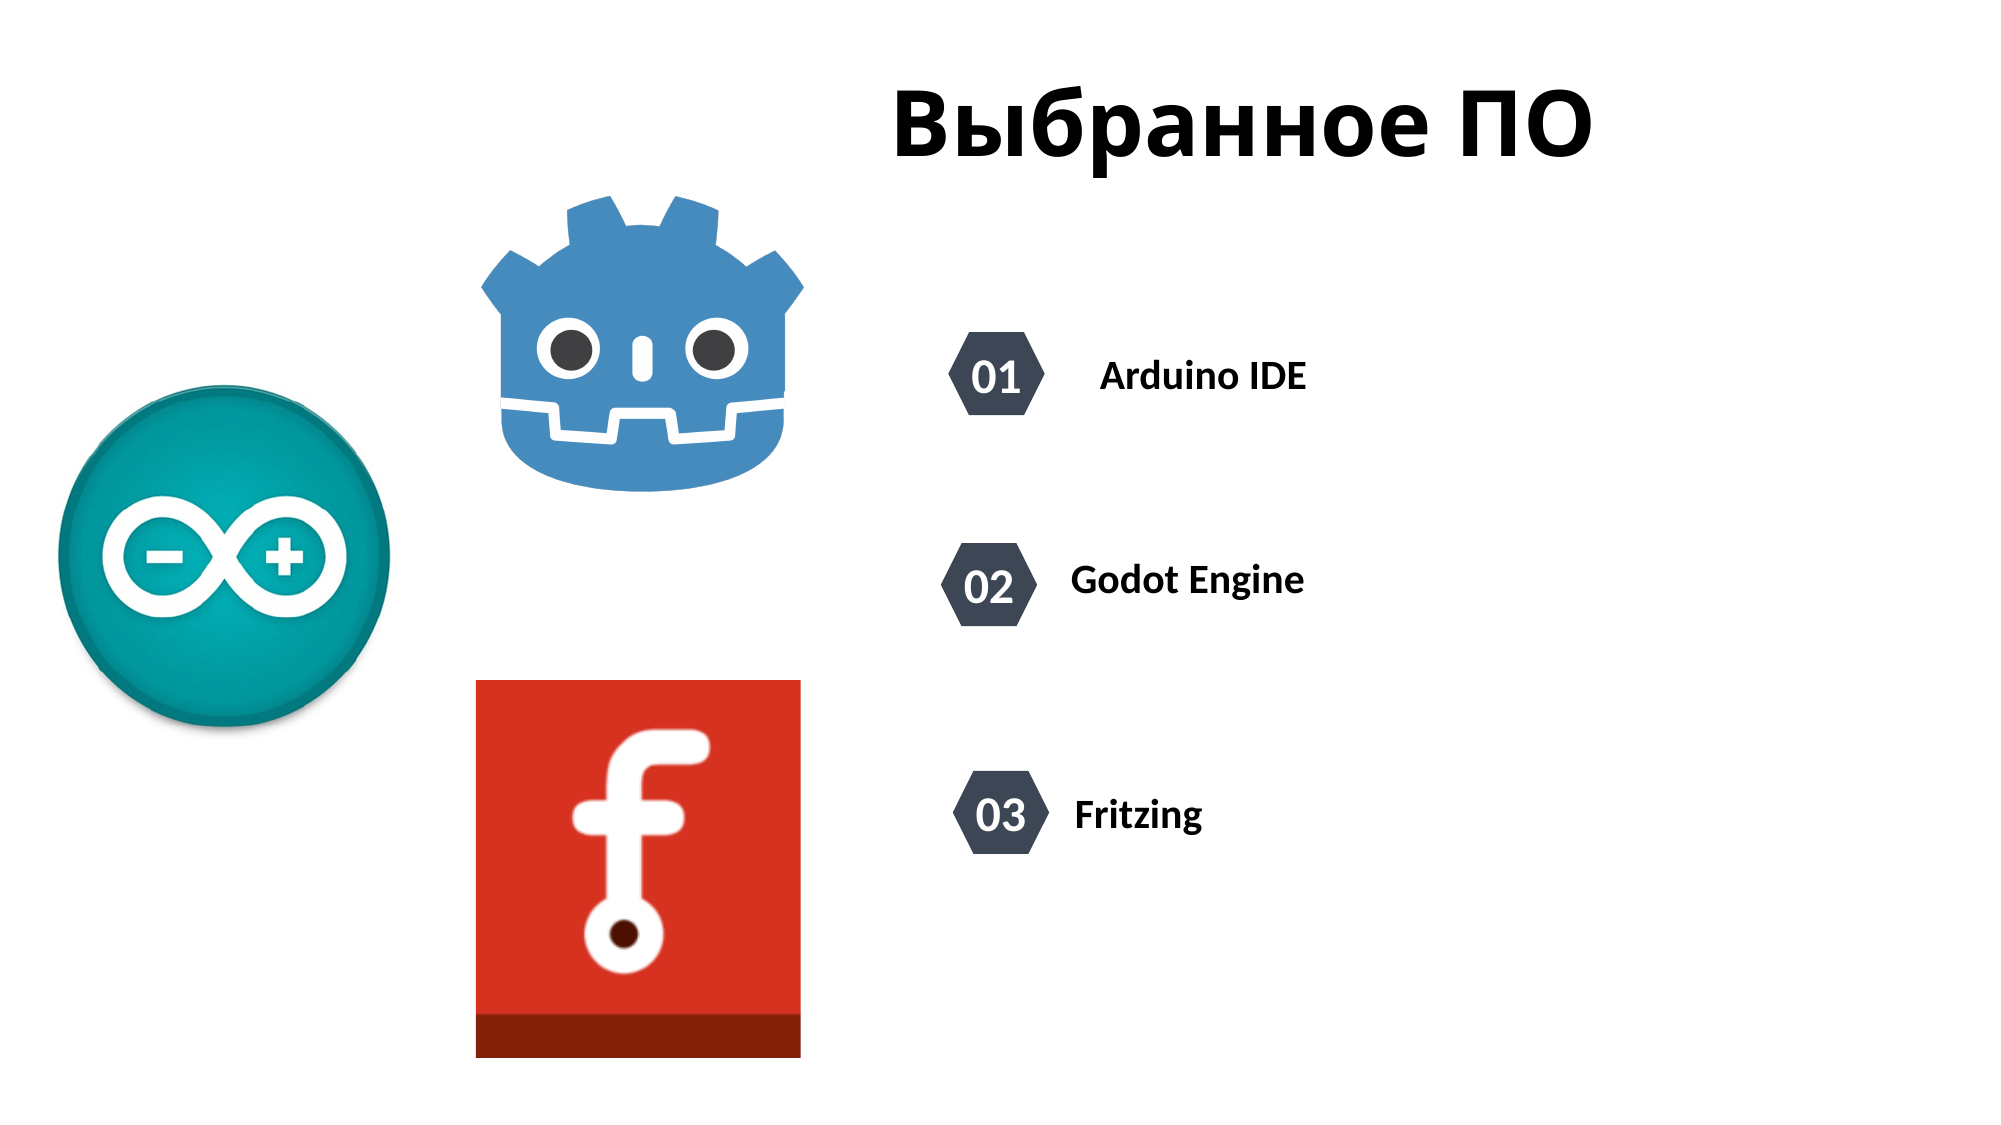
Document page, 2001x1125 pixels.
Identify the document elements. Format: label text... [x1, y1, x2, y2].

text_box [940, 543, 1861, 647]
picture [475, 680, 801, 1058]
picture [454, 0, 824, 525]
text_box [952, 770, 1887, 890]
title Выбранное ПО [874, 45, 1953, 209]
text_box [948, 332, 1872, 463]
picture [43, 294, 413, 834]
